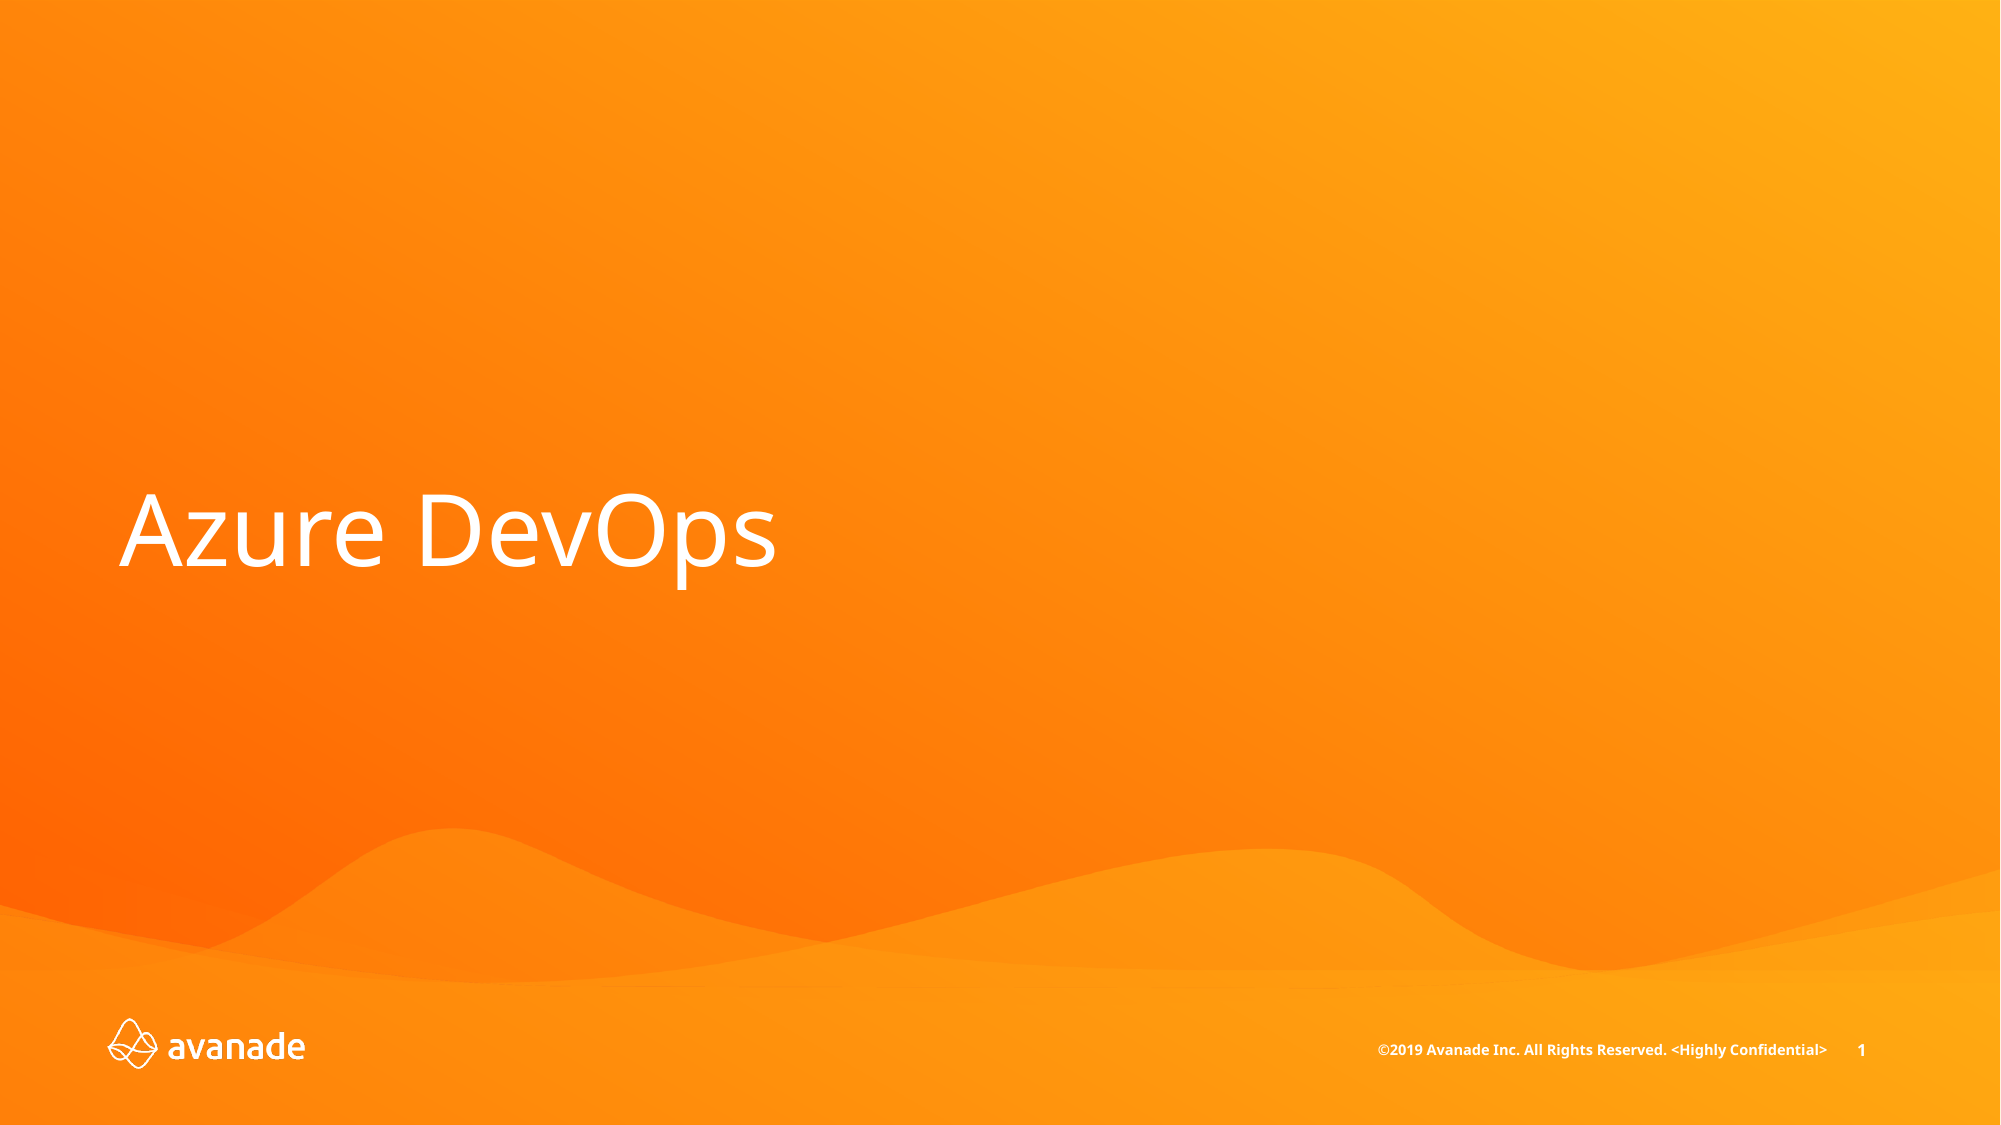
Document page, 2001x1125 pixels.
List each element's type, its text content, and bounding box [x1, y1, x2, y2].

title Azure DevOps [104, 372, 1885, 596]
picture [0, 0, 2001, 1125]
